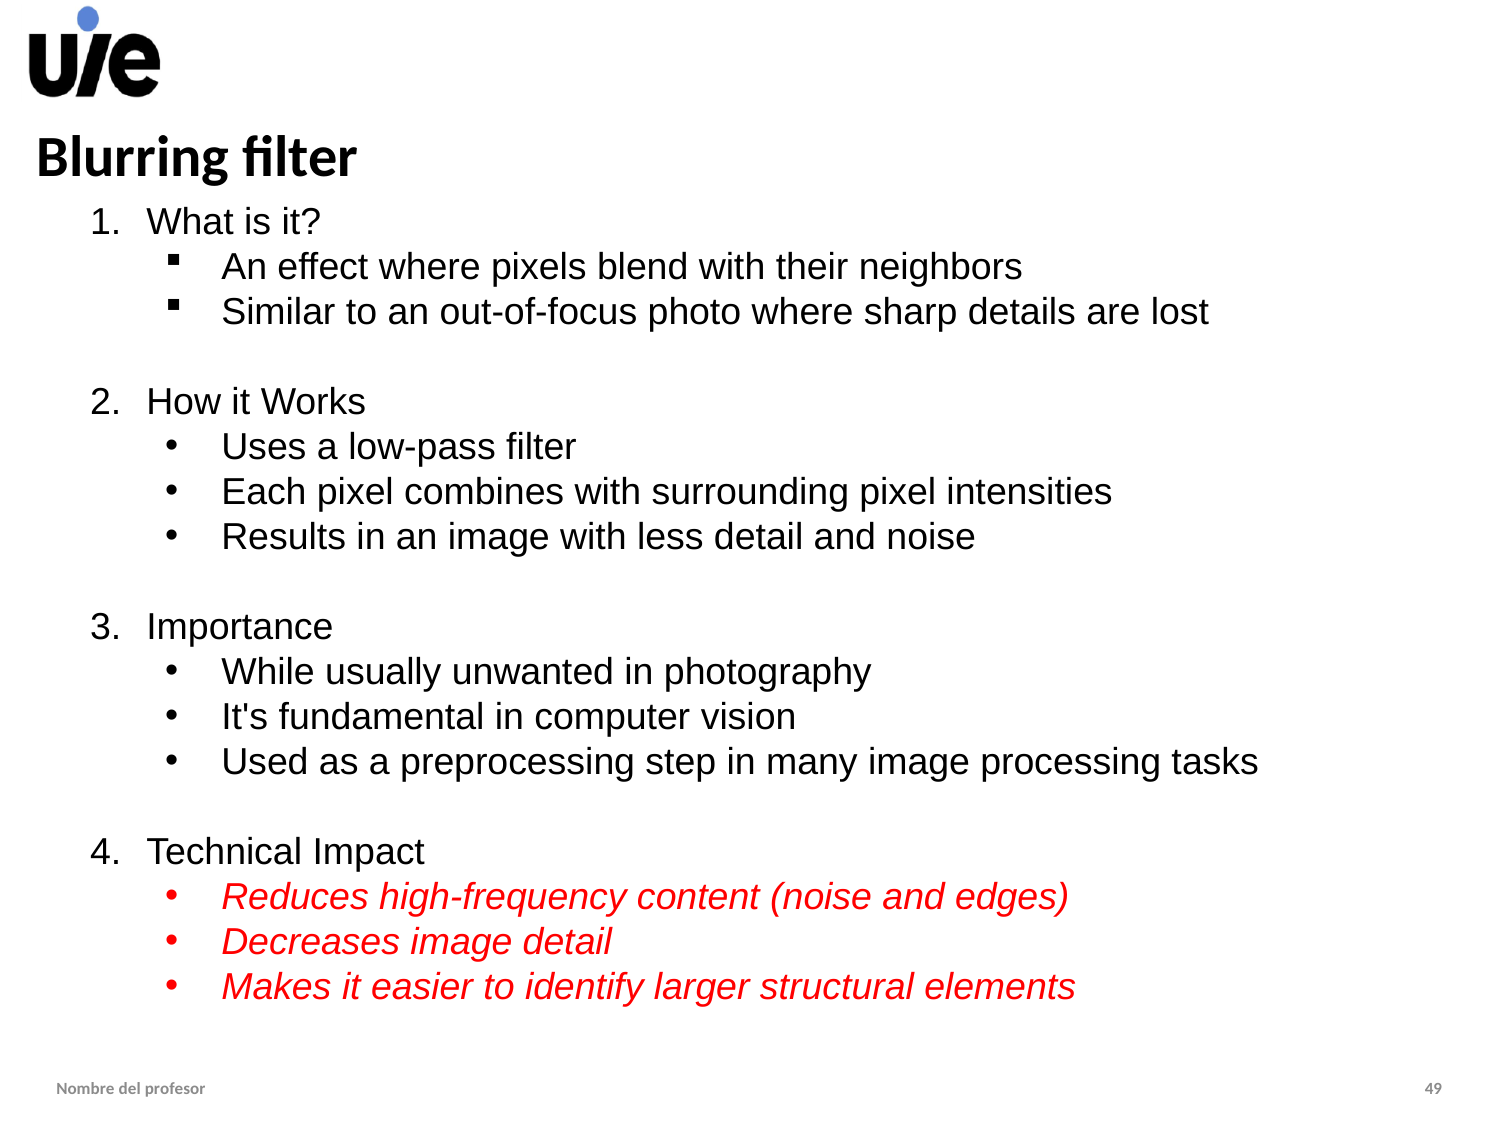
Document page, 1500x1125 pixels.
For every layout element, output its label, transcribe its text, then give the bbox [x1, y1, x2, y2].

picture [21, 4, 165, 102]
slide_number Nombre del profesor [41, 1057, 392, 1118]
slide_number 49 [1352, 1057, 1458, 1118]
title Blurring filter [21, 115, 1479, 190]
text_box What is it? An effect where pixels blend with their neighbors Similar to an out-of-focus photo where sharp details are lost How it Works Uses a low-pass filter Each pixel combines with surrounding pixel intensities Results in an image with less detail and noise Importance While usually unwanted in photography It's fundamental in computer vision Used as a preprocessing step in many image processing tasks Technical Impact Reduces high-frequency content (noise and edges) Decreases image detail Makes it easier to identify larger structural elements [75, 189, 1458, 1015]
